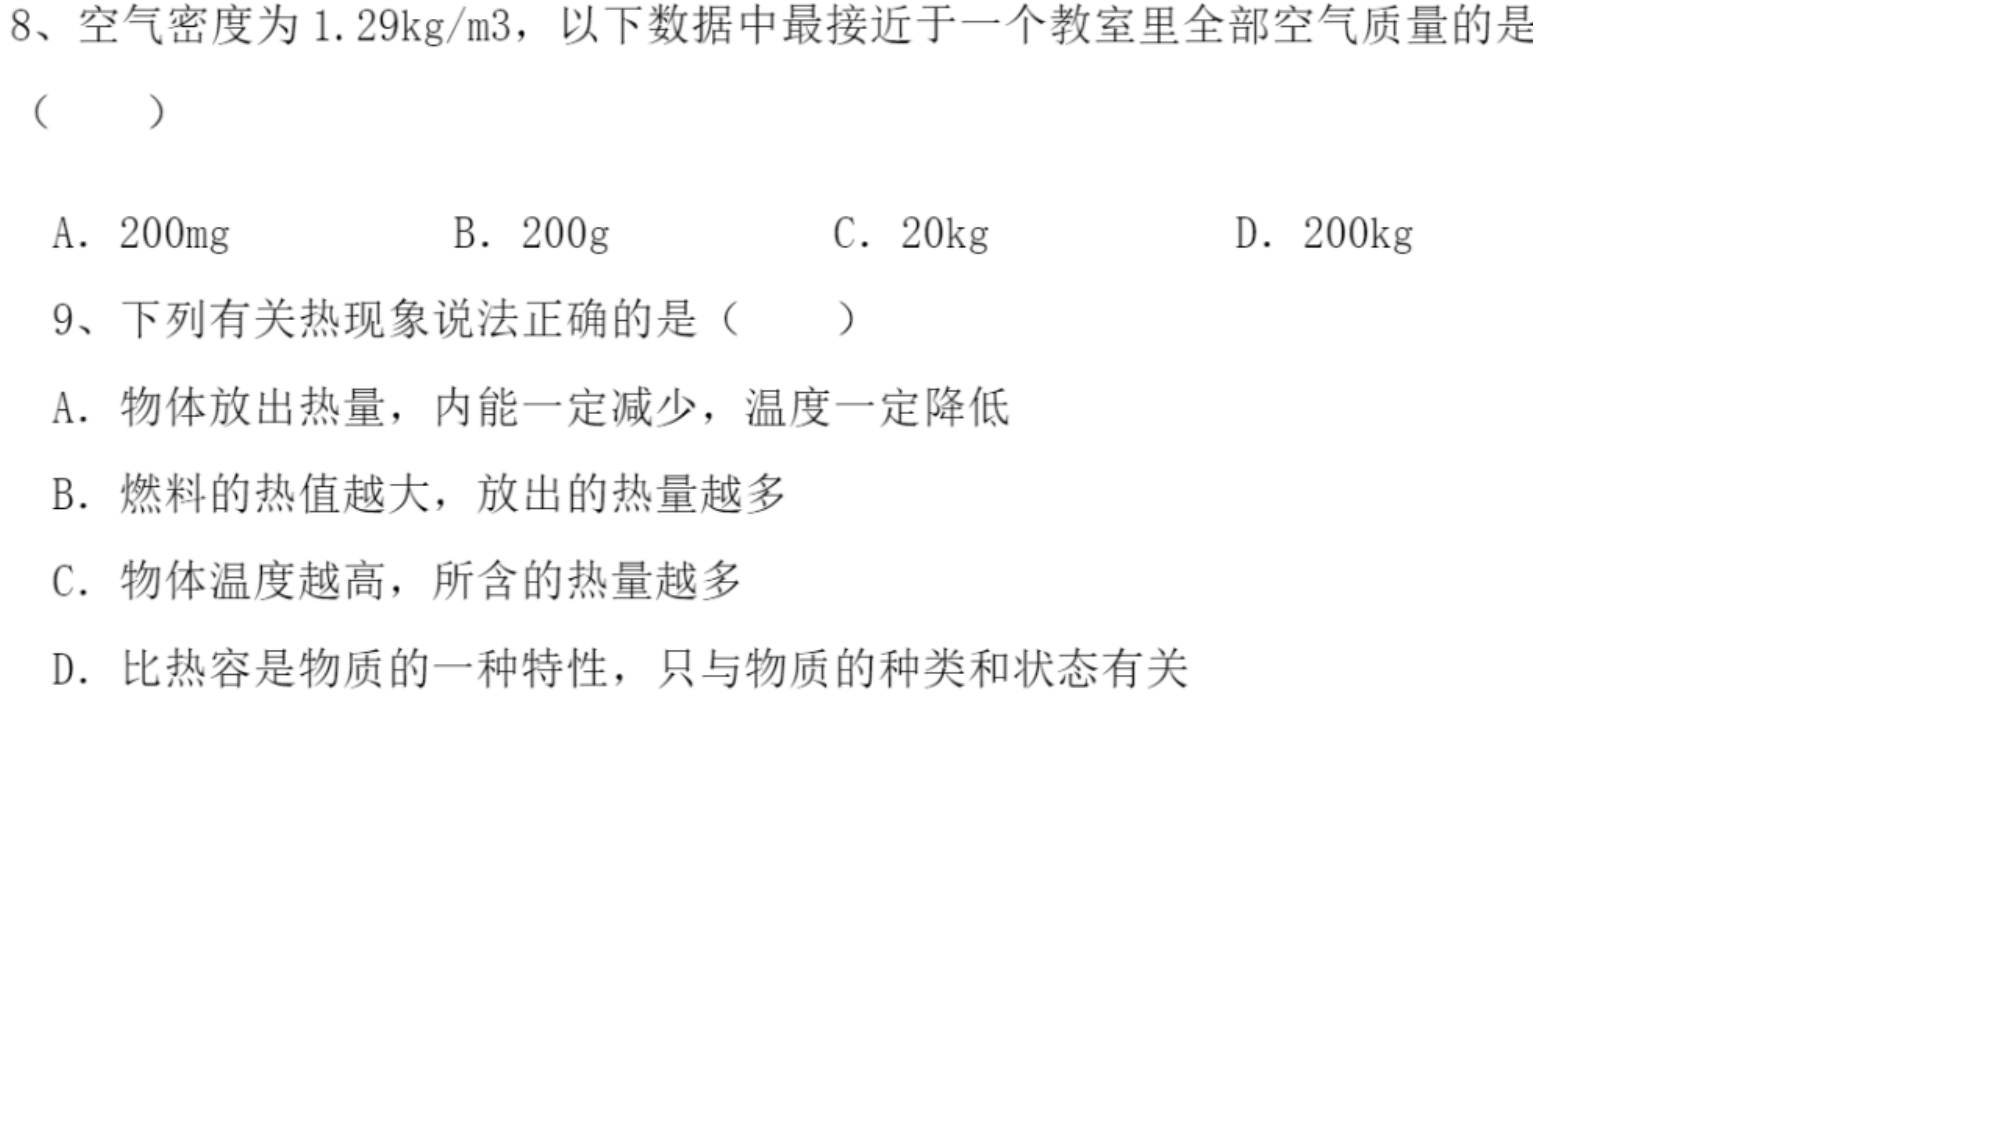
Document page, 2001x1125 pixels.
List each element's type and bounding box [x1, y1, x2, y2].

picture [0, 0, 1533, 135]
picture [0, 179, 1425, 710]
